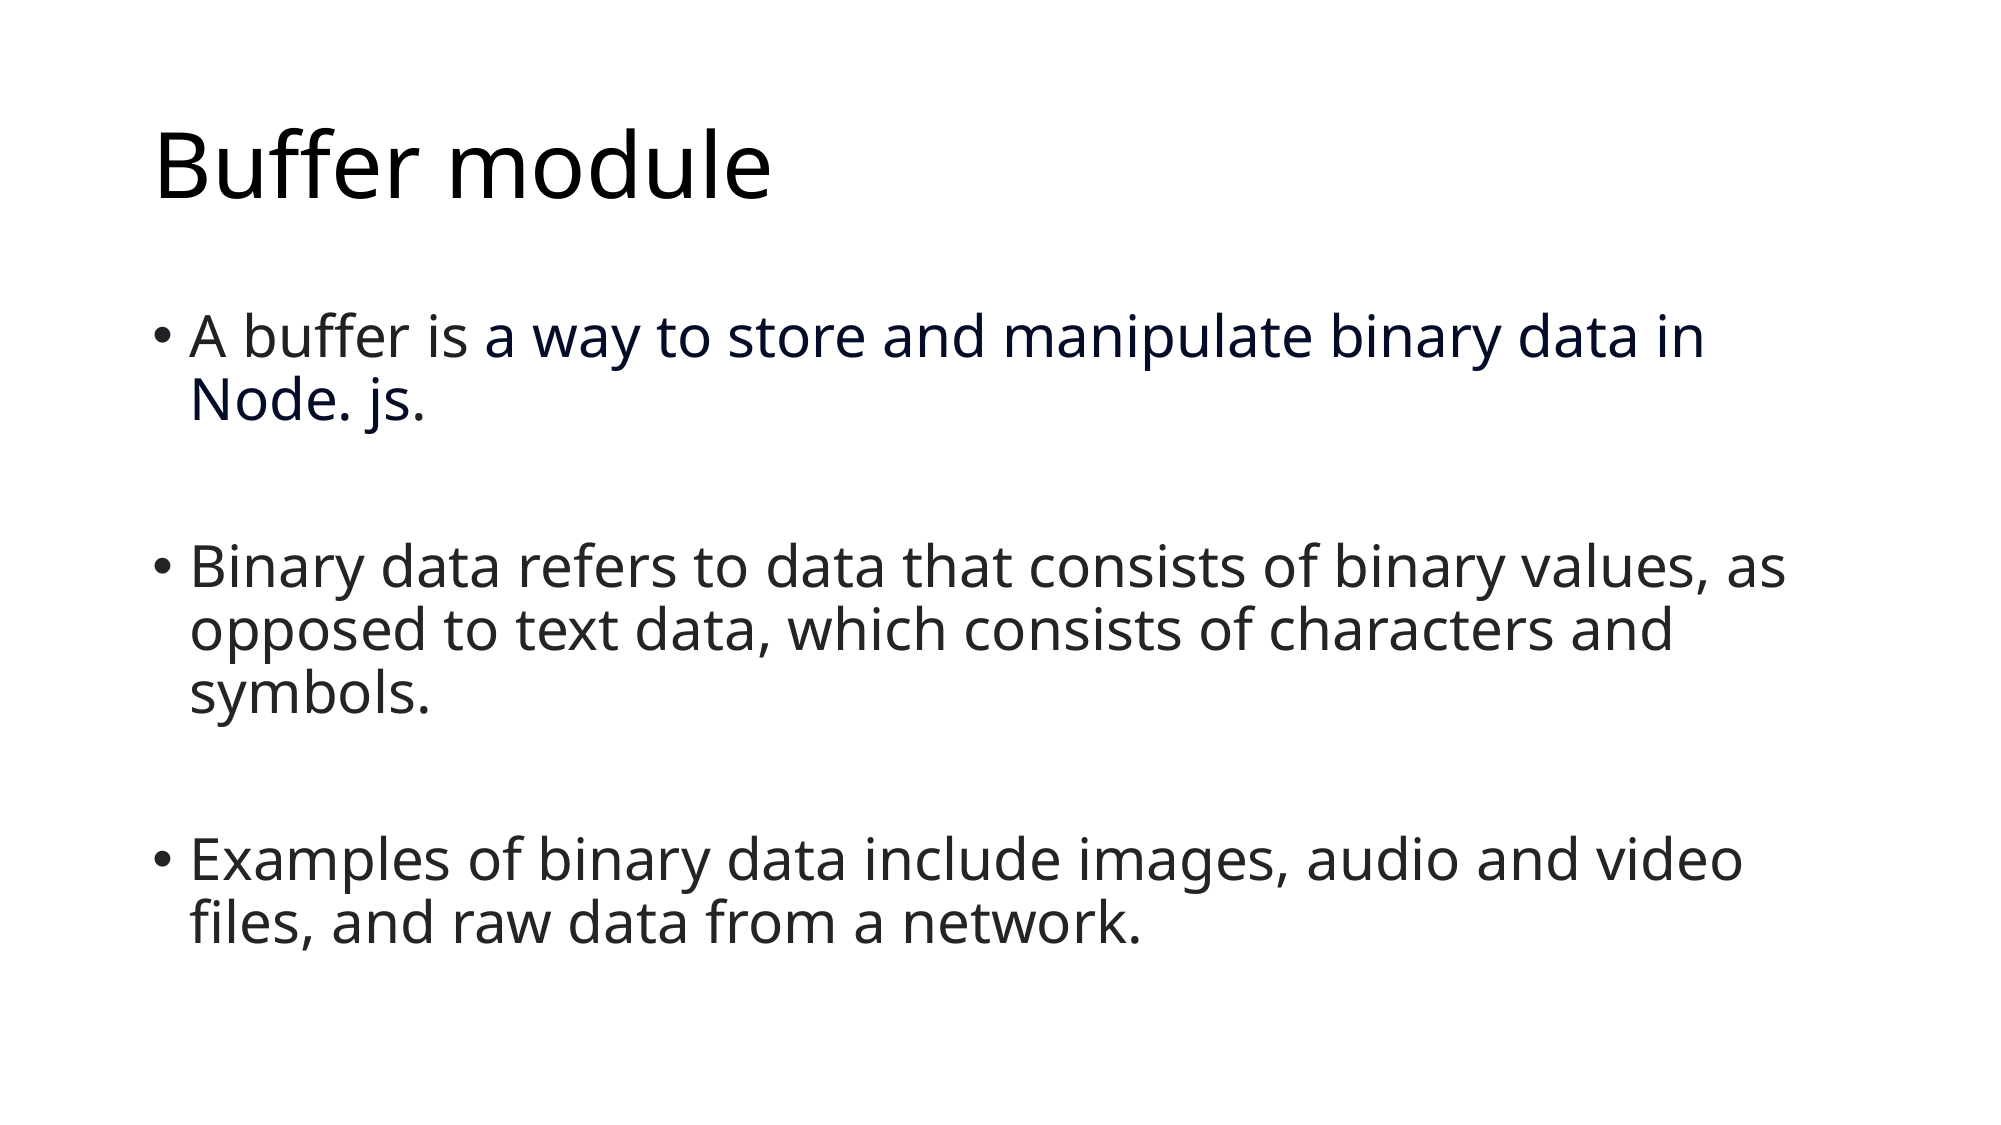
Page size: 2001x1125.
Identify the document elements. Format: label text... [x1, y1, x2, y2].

list A buffer is a way to store and manipulate binary data in Node. js. Binary data refers to data that consists of binary values, as opposed to text data, which consists of characters and symbols. Examples of binary data include images, audio and video files, and raw data from a network. [137, 299, 1863, 1014]
title Buffer module [137, 59, 1863, 278]
